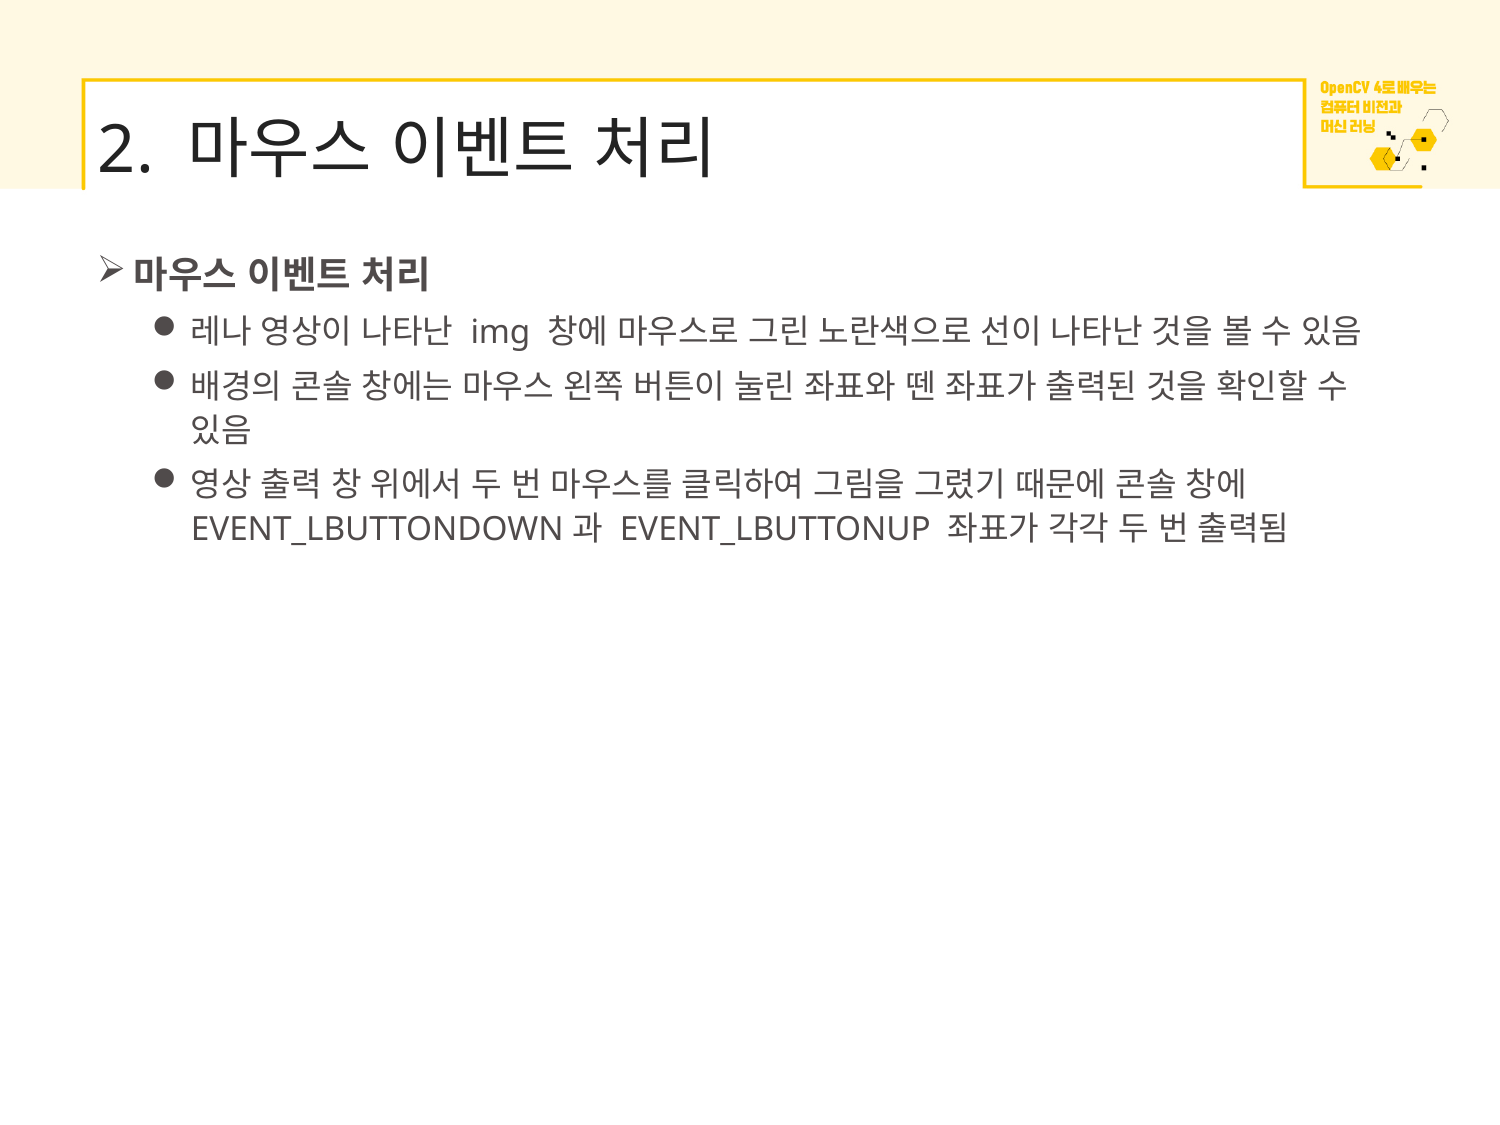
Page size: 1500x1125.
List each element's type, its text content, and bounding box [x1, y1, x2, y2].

title 2. 마우스 이벤트 처리 [82, 61, 1413, 193]
picture [0, 0, 1500, 1125]
list 마우스 이벤트 처리 레나 영상이 나타난 img 창에 마우스로 그린 노란색으로 선이 나타난 것을 볼 수 있음 배경의 콘솔 창에는 마우스 왼쪽 버튼이 눌린 좌표와 뗀 좌표가 출력된 것을 확인할 수 있음 영상 출력 창 위에서 두 번 마우스를 클릭하여 그림을 그렸기 때문에 콘솔 창에 EVENT_LBUTTONDOWN과 EVENT_LBUTTONUP 좌표가 각각 두 번 출력됨 [81, 239, 1412, 1054]
